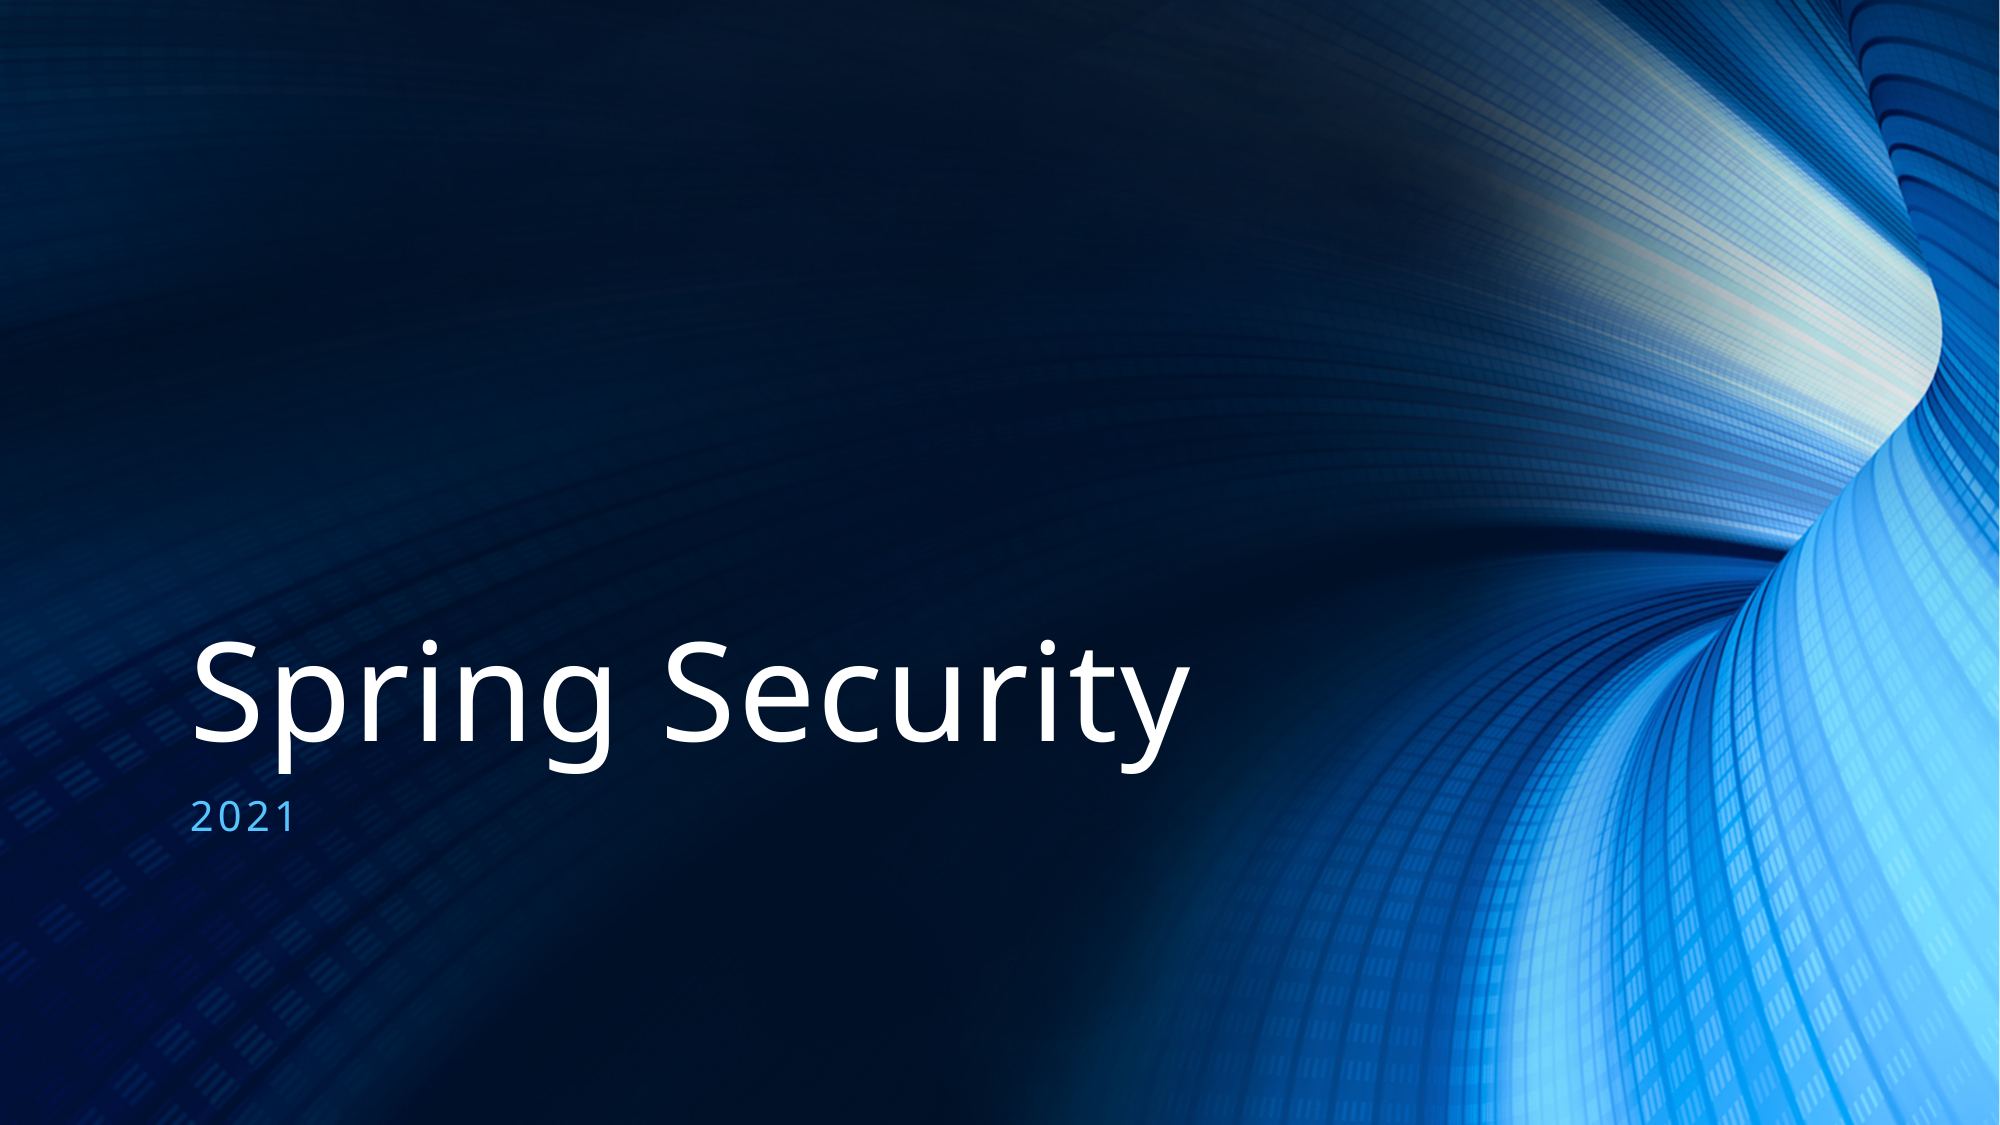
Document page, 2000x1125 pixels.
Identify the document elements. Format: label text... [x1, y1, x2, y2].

title Spring Security [174, 299, 1525, 775]
subtitle 2021 [174, 787, 1525, 988]
picture [0, 0, 2000, 1125]
